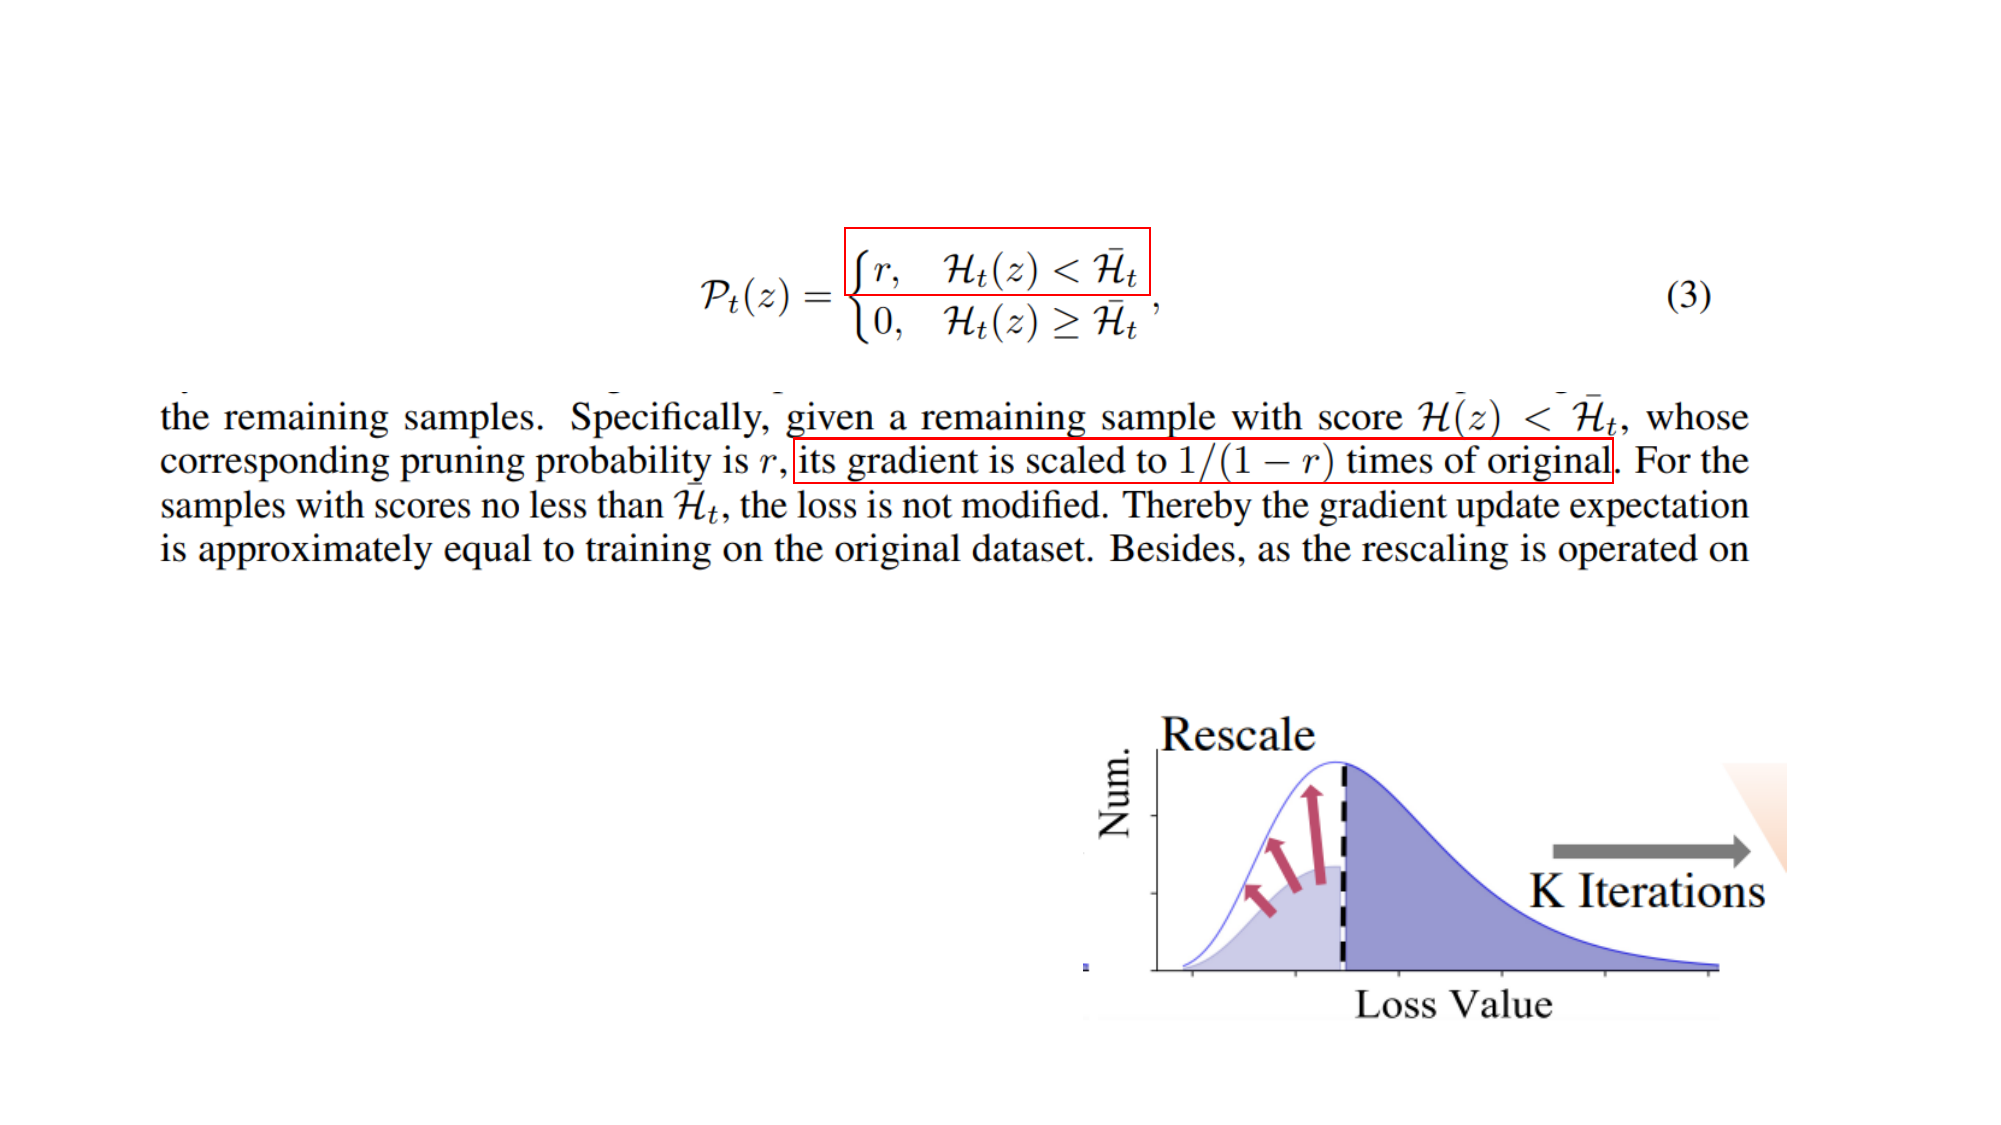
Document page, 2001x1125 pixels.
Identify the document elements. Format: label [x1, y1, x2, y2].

picture [147, 392, 1757, 572]
text_box [844, 227, 1151, 243]
list [1083, 707, 1787, 1053]
picture [147, 243, 1745, 366]
